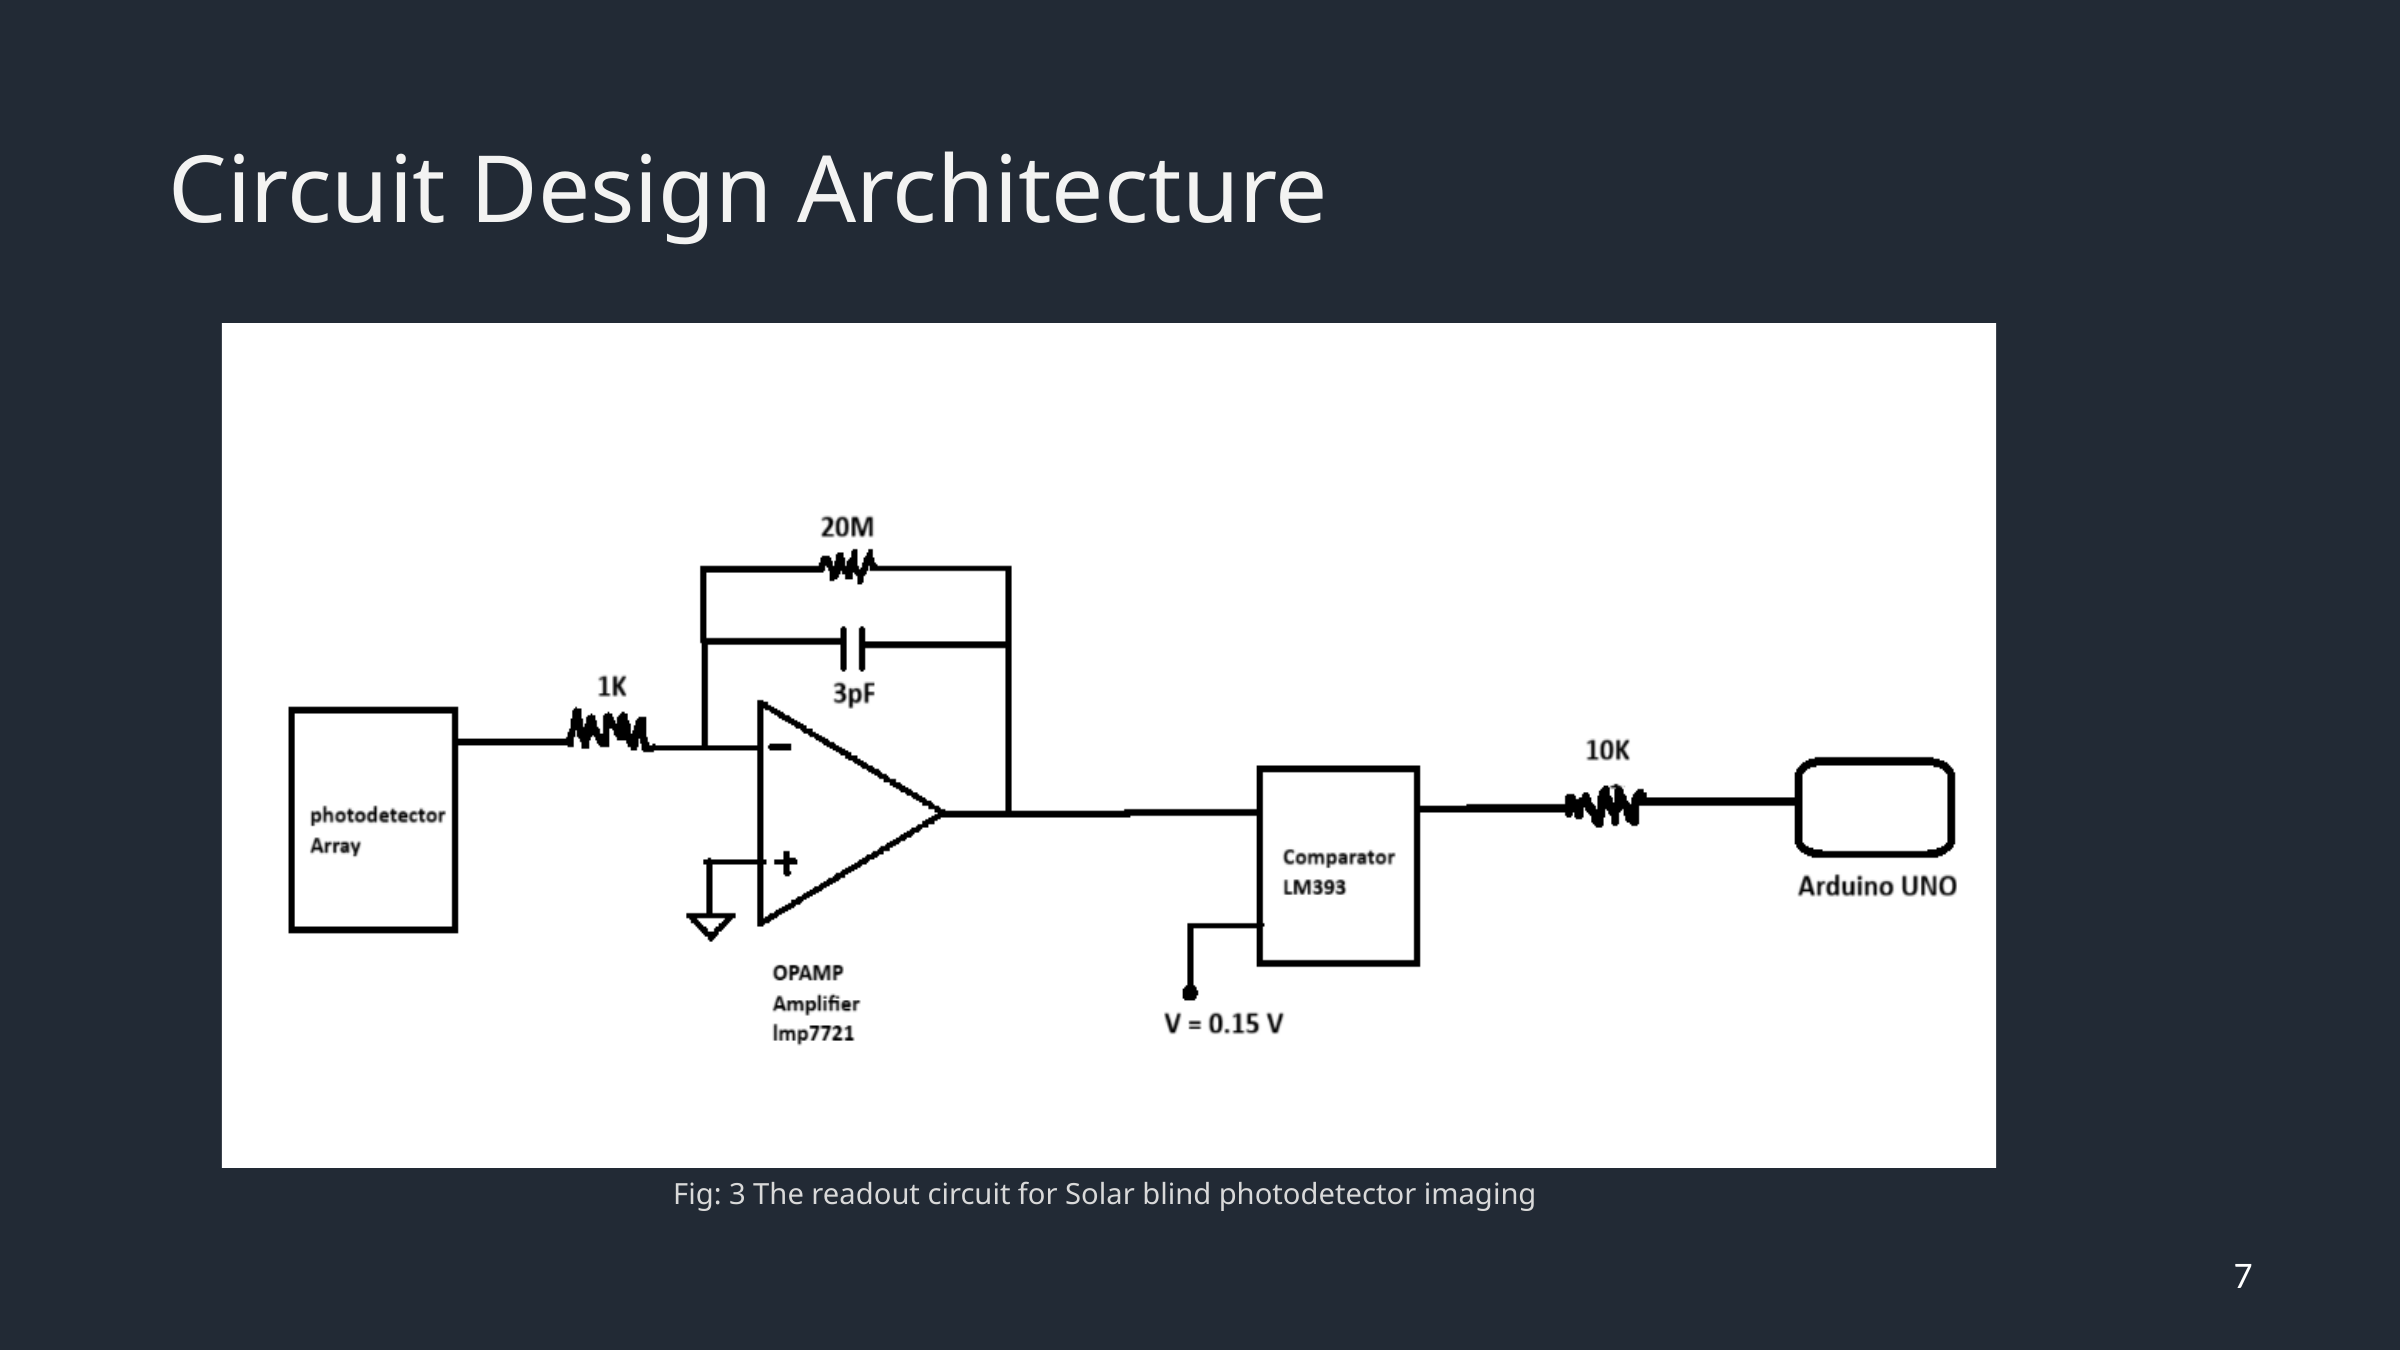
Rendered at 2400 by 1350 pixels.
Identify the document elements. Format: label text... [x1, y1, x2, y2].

picture [221, 323, 1997, 1168]
text_box 7 [2218, 1243, 2292, 1304]
text_box Circuit Design Architecture [168, 125, 1311, 243]
text_box Fig: 3 The readout circuit for Solar blind photodetector imaging [658, 1168, 1560, 1218]
